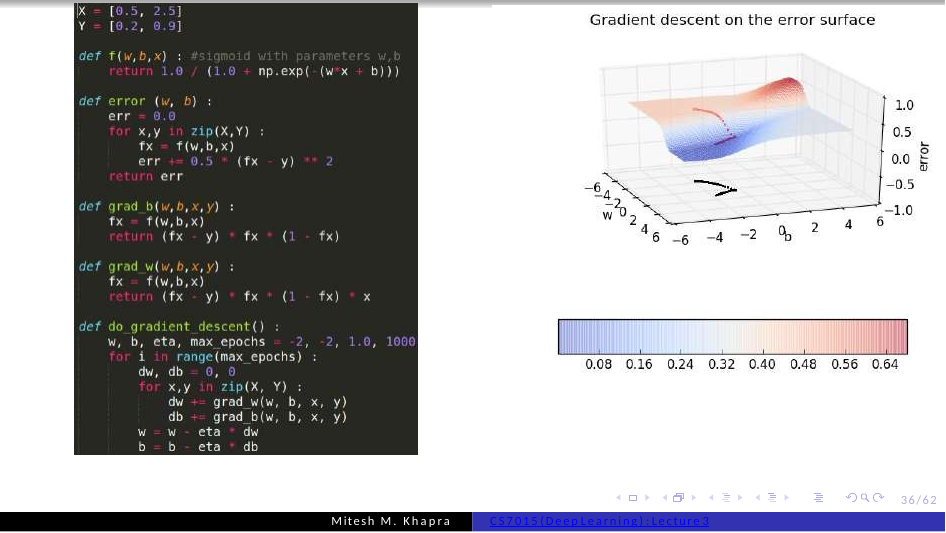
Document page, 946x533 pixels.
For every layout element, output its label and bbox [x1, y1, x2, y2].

text_box [0, 511, 946, 532]
text_box [0, 0, 946, 455]
text_box [898, 493, 941, 508]
